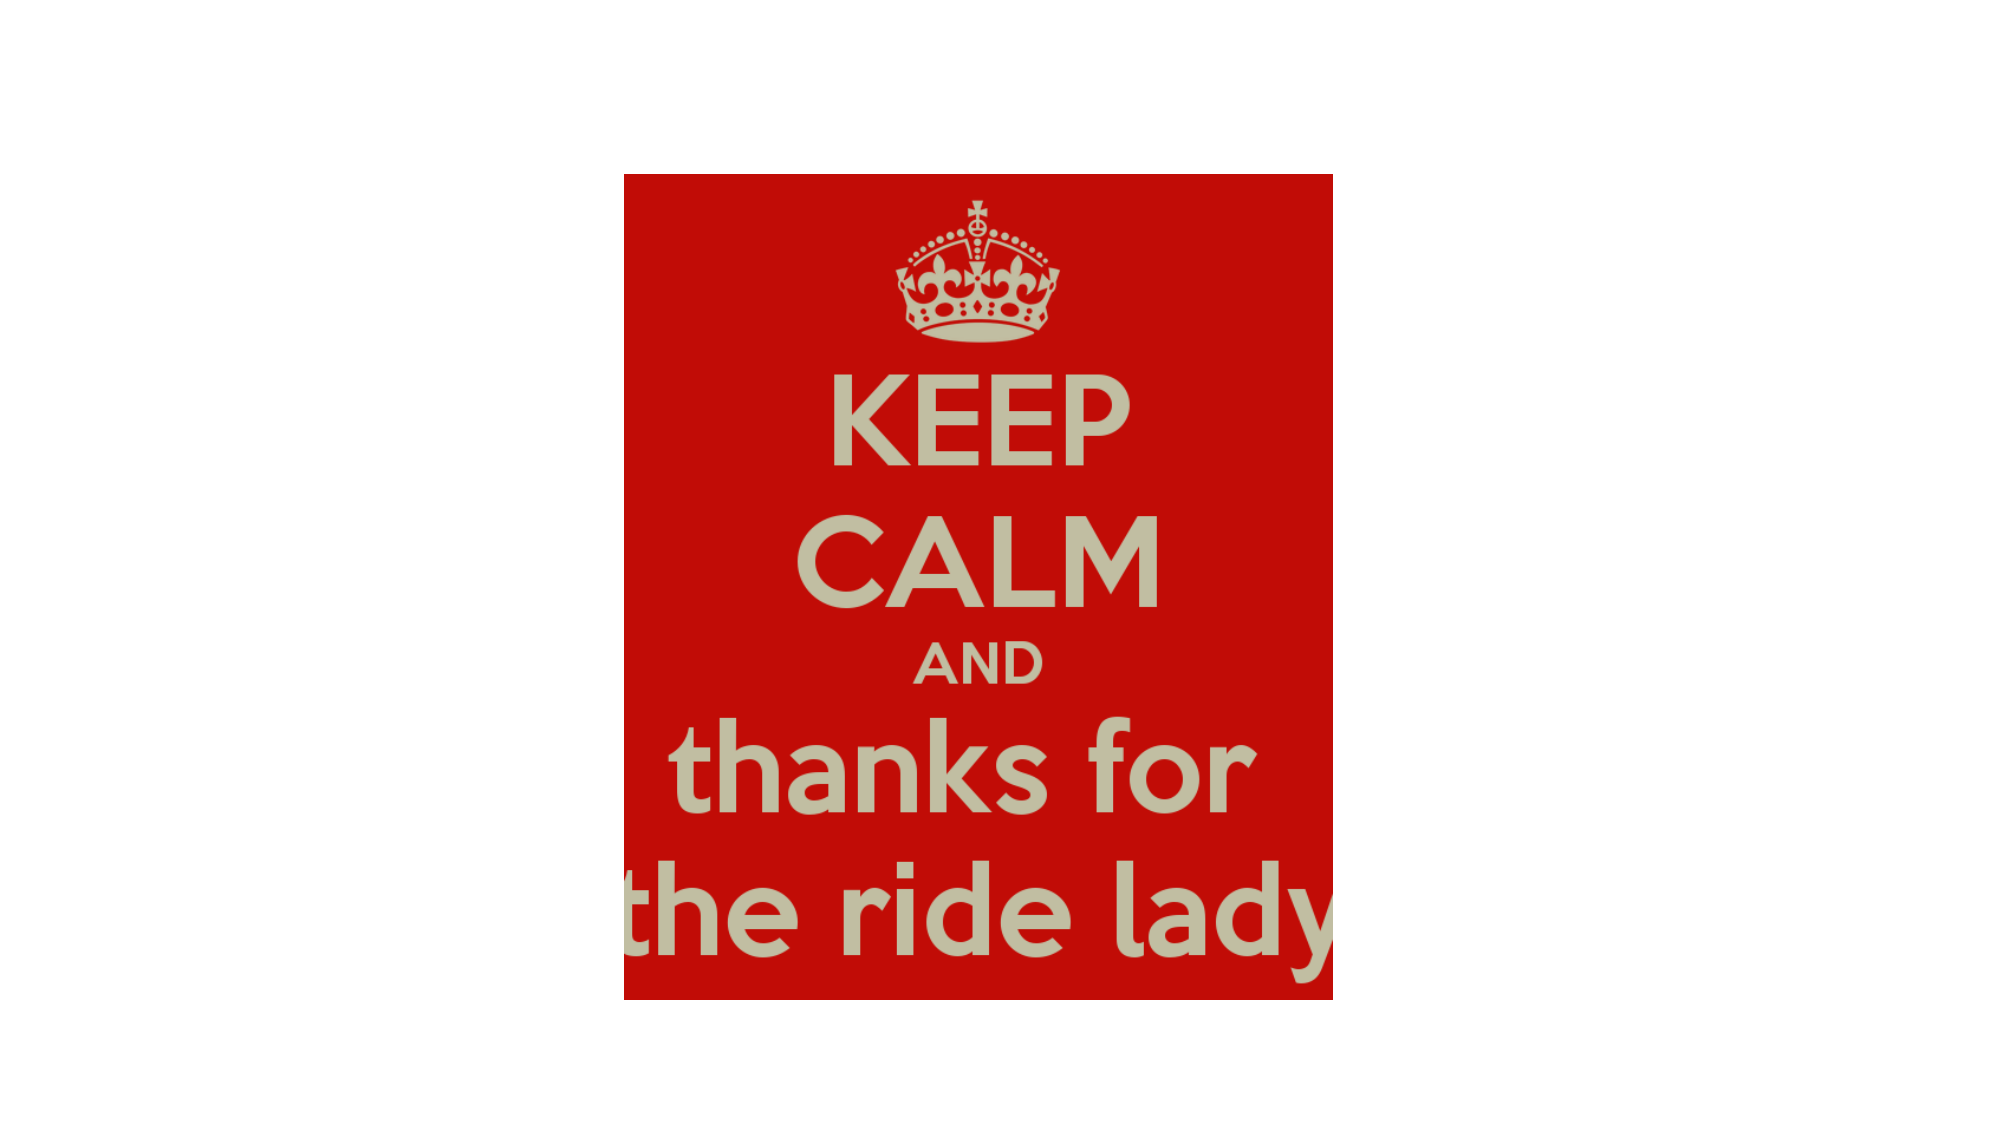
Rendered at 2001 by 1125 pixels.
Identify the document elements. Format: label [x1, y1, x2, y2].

picture [624, 174, 1333, 1000]
